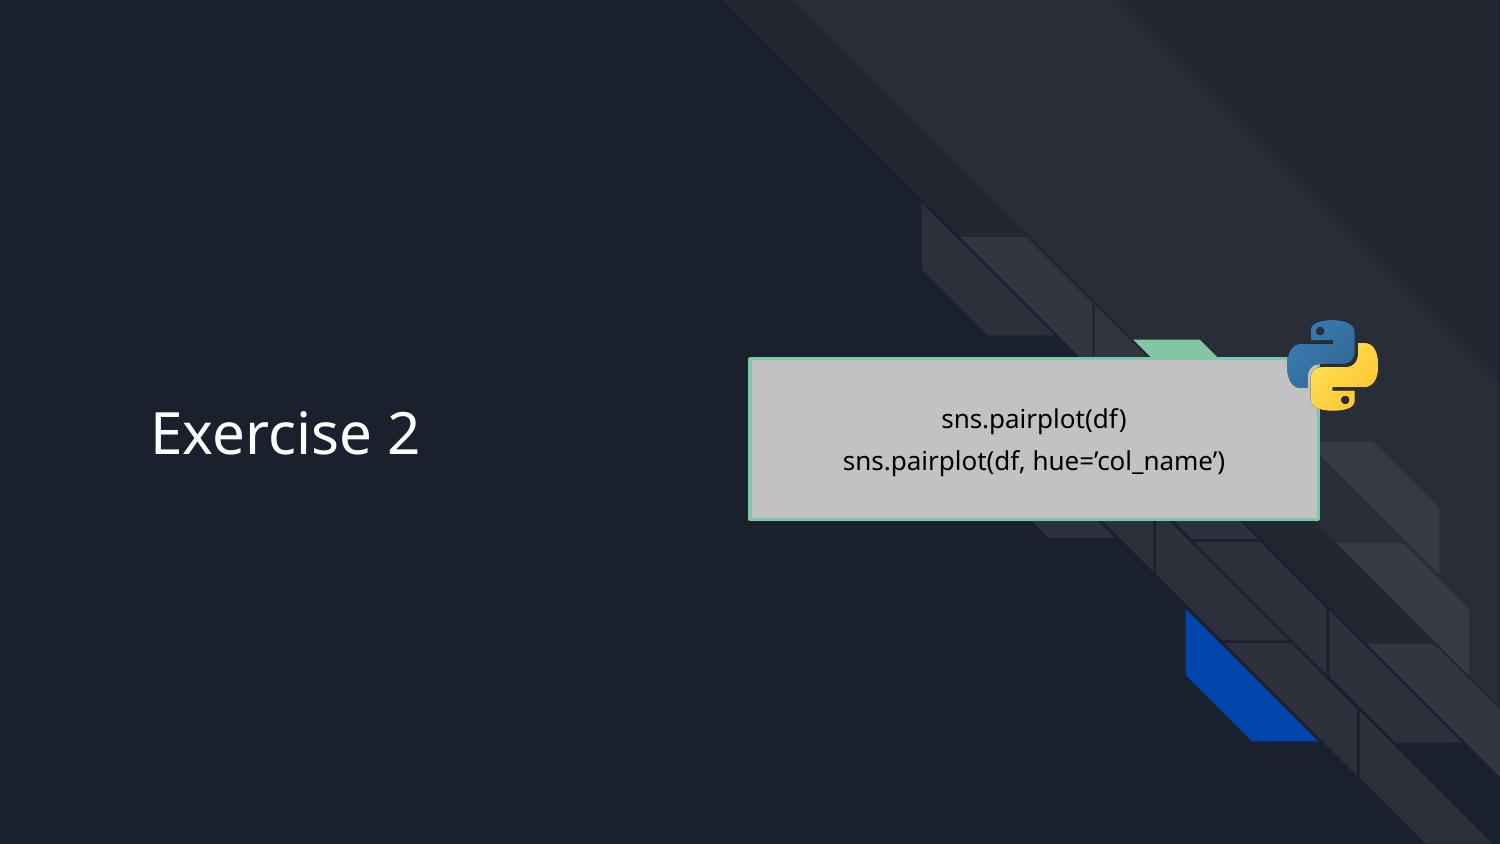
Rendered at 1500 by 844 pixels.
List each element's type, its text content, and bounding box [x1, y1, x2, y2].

title Exercise 2 [135, 336, 888, 526]
picture [1286, 320, 1378, 411]
text_box sns.pairplot(df) sns.pairplot(df, hue=’col_name’) [750, 358, 1319, 520]
